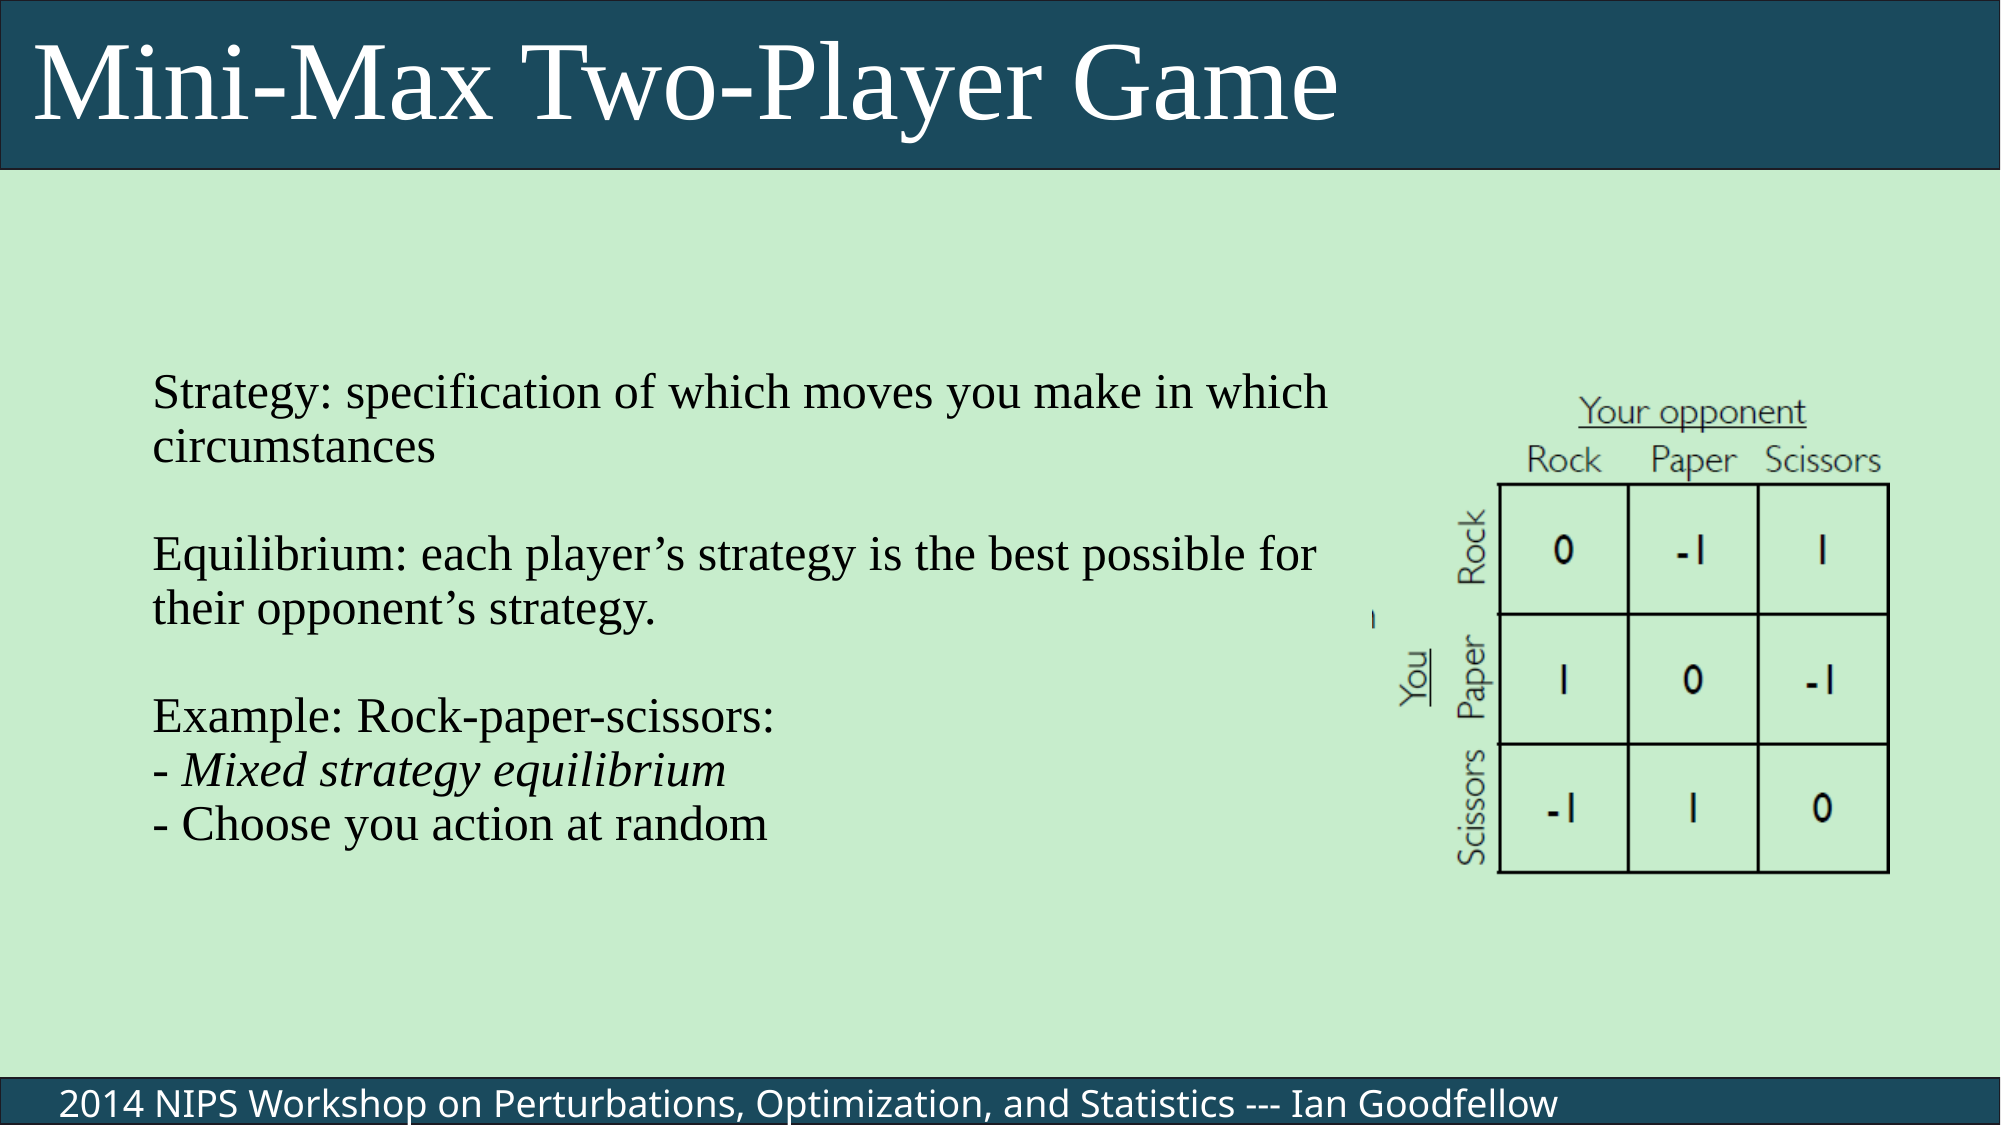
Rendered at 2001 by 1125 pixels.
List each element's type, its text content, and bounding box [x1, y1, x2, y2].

picture [1372, 372, 1890, 879]
text_box Mini-Max Two-Player Game [17, 0, 1736, 150]
title Strategy: specification of which moves you make in which circumstances Equilibrium: each player’s strategy is the best possible for their opponent’s strategy. Example: Rock-paper-scissors: - Mixed strategy equilibrium - Choose you action at random [137, 277, 1890, 1125]
